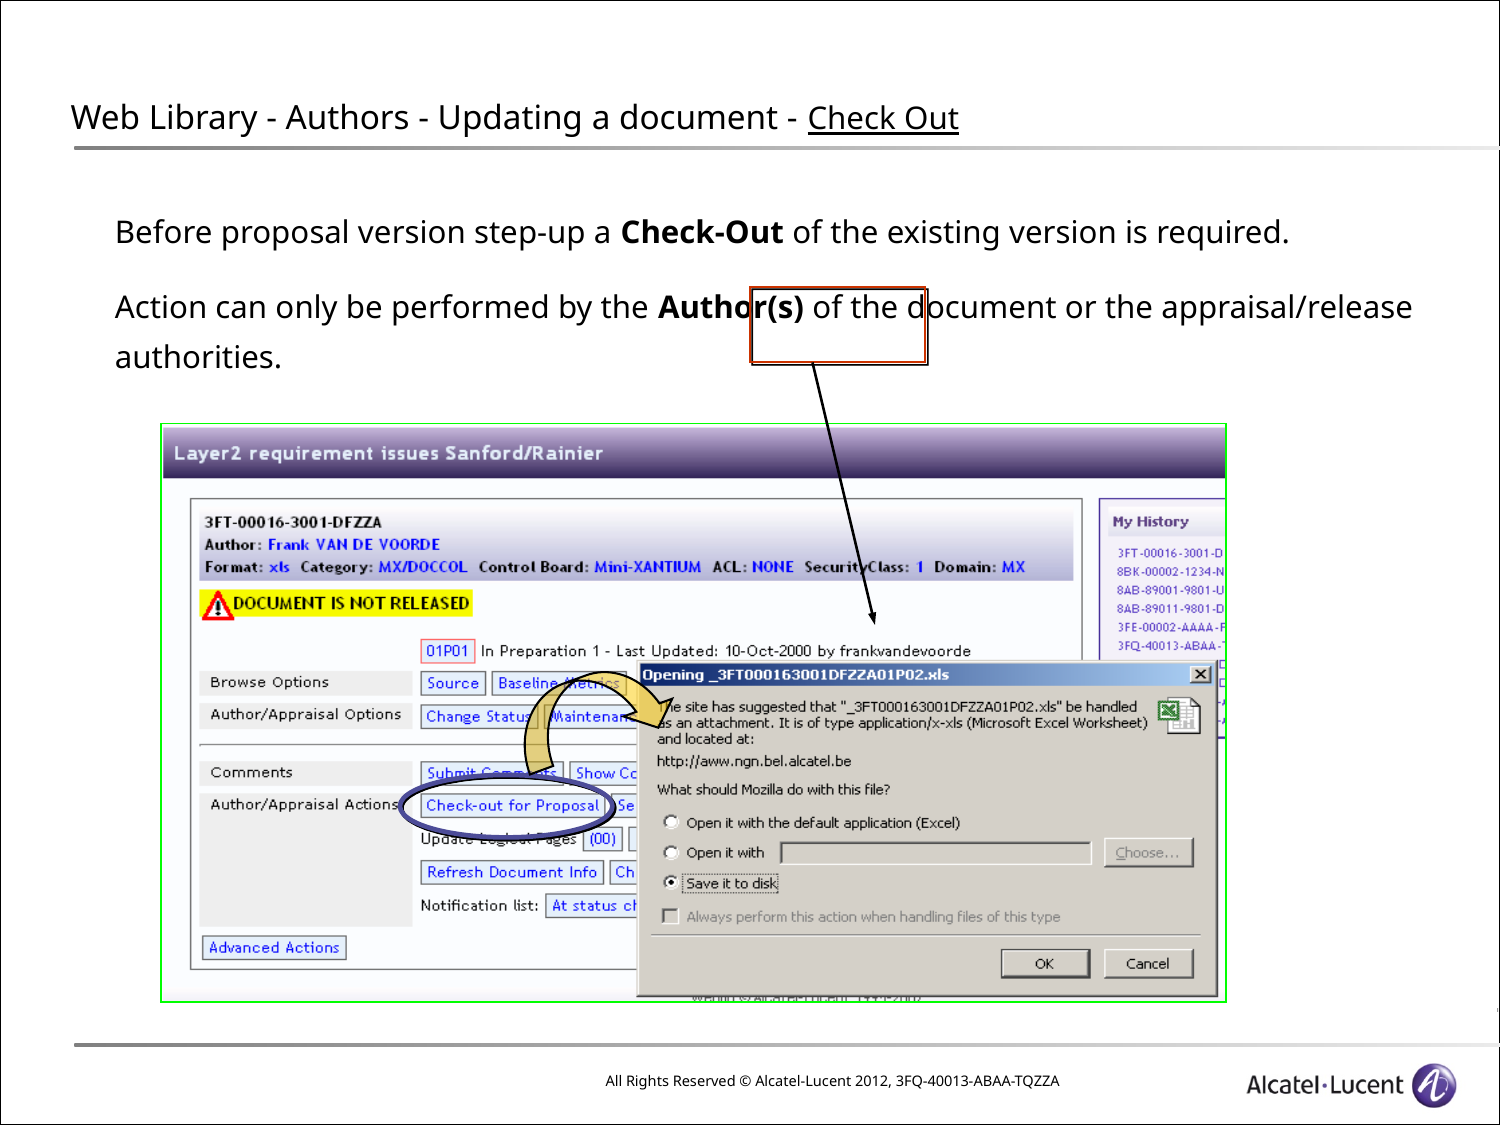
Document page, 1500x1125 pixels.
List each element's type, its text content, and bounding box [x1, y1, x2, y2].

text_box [162, 424, 1226, 1001]
title Web Library - Authors - Updating a document - Check Out [70, 11, 1425, 137]
list Before proposal version step-up a Check-Out of the existing version is required. Action can only be performed by the Author(s) of the document or the appraisal/release authorities. [87, 199, 1453, 401]
picture [1224, 1061, 1478, 1114]
text_box [750, 287, 925, 363]
